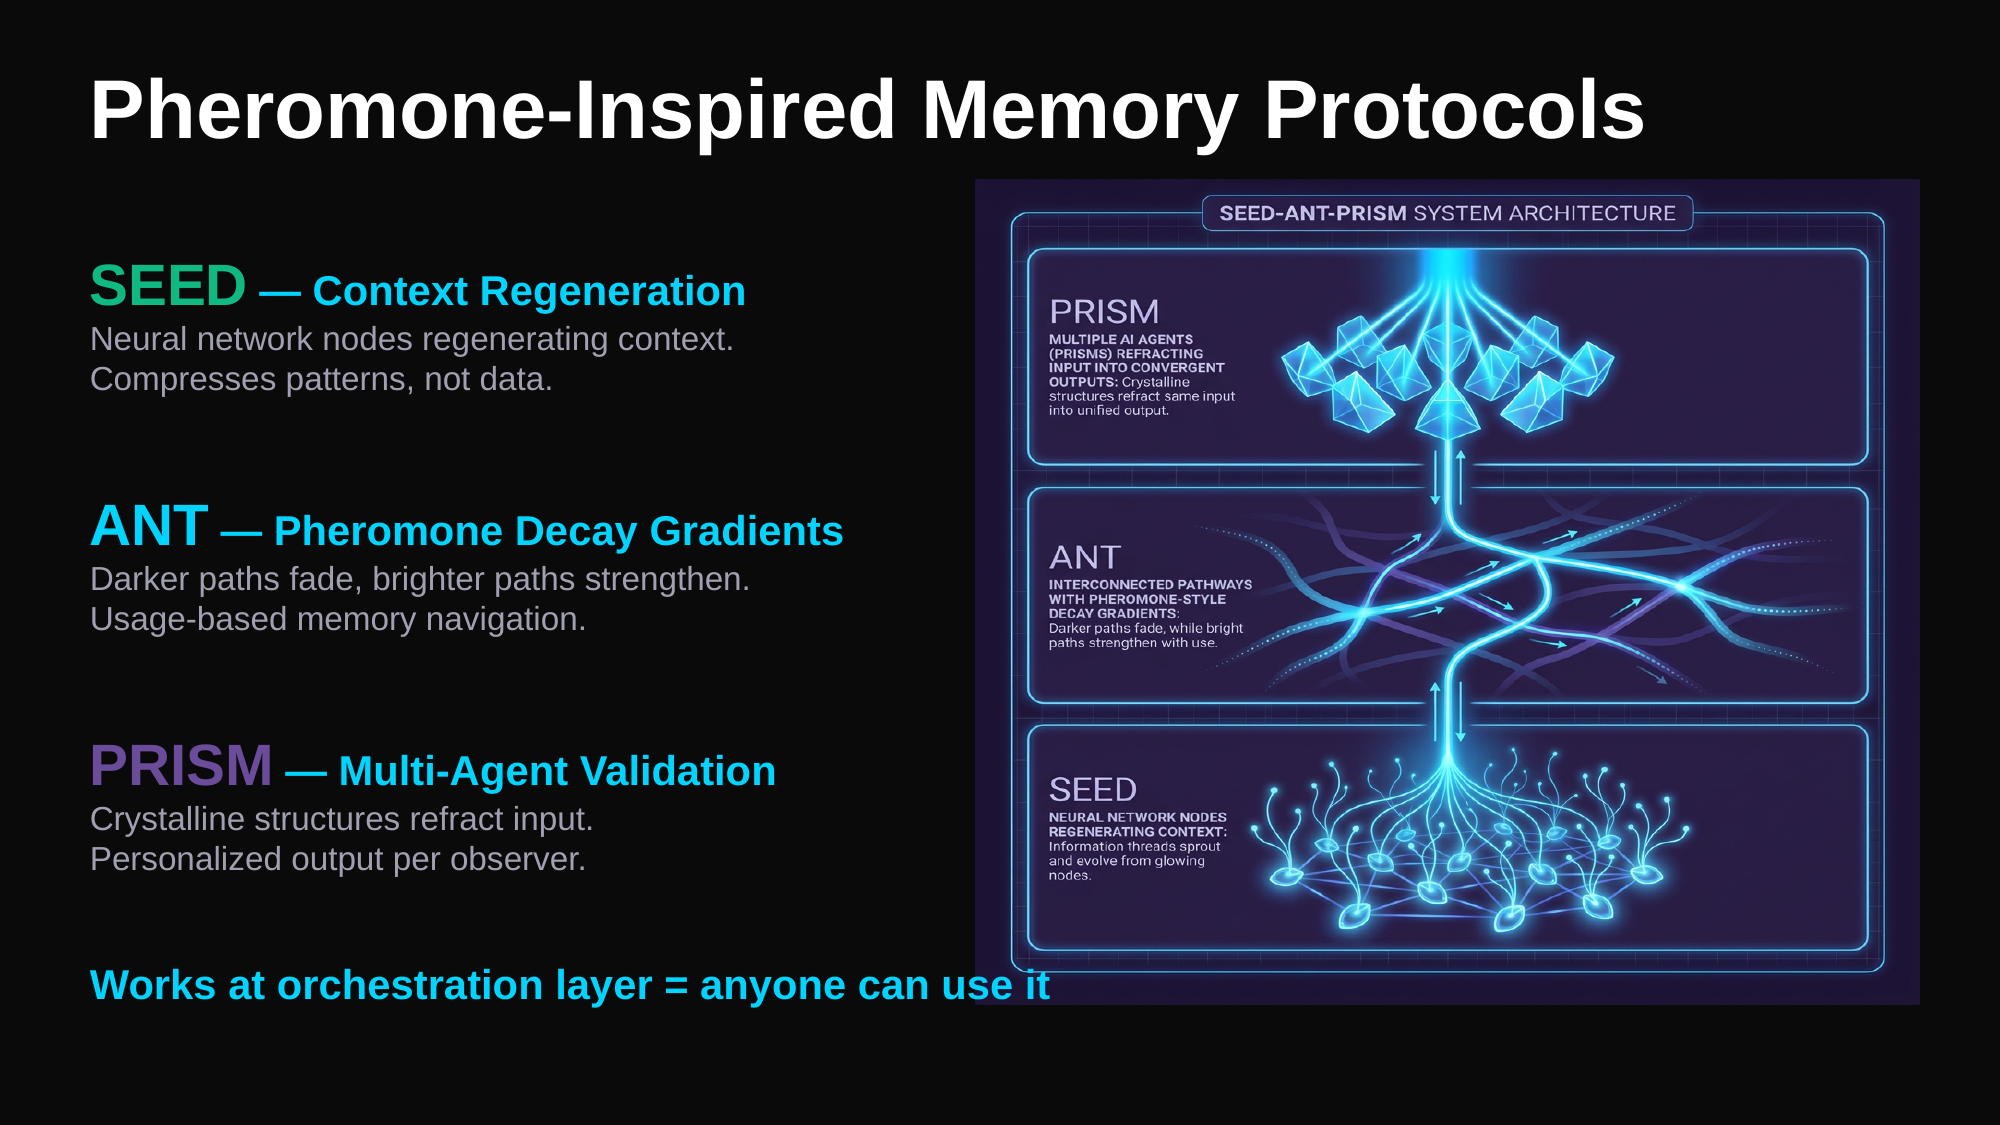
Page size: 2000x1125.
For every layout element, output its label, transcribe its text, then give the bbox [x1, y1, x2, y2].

text_box SEED — Context Regeneration Neural network nodes regenerating context. Compresses patterns, not data. [74, 224, 945, 420]
text_box Works at orchestration layer = anyone can use it [74, 944, 1925, 1020]
text_box PRISM — Multi-Agent Validation Crystalline structures refract input. Personalized output per observer. [74, 704, 945, 900]
text_box ANT — Pheromone Decay Gradients Darker paths fade, brighter paths strengthen. Usage-based memory navigation. [74, 464, 945, 660]
text_box Pheromone-Inspired Memory Protocols [74, 44, 1925, 165]
picture [974, 179, 1920, 1005]
